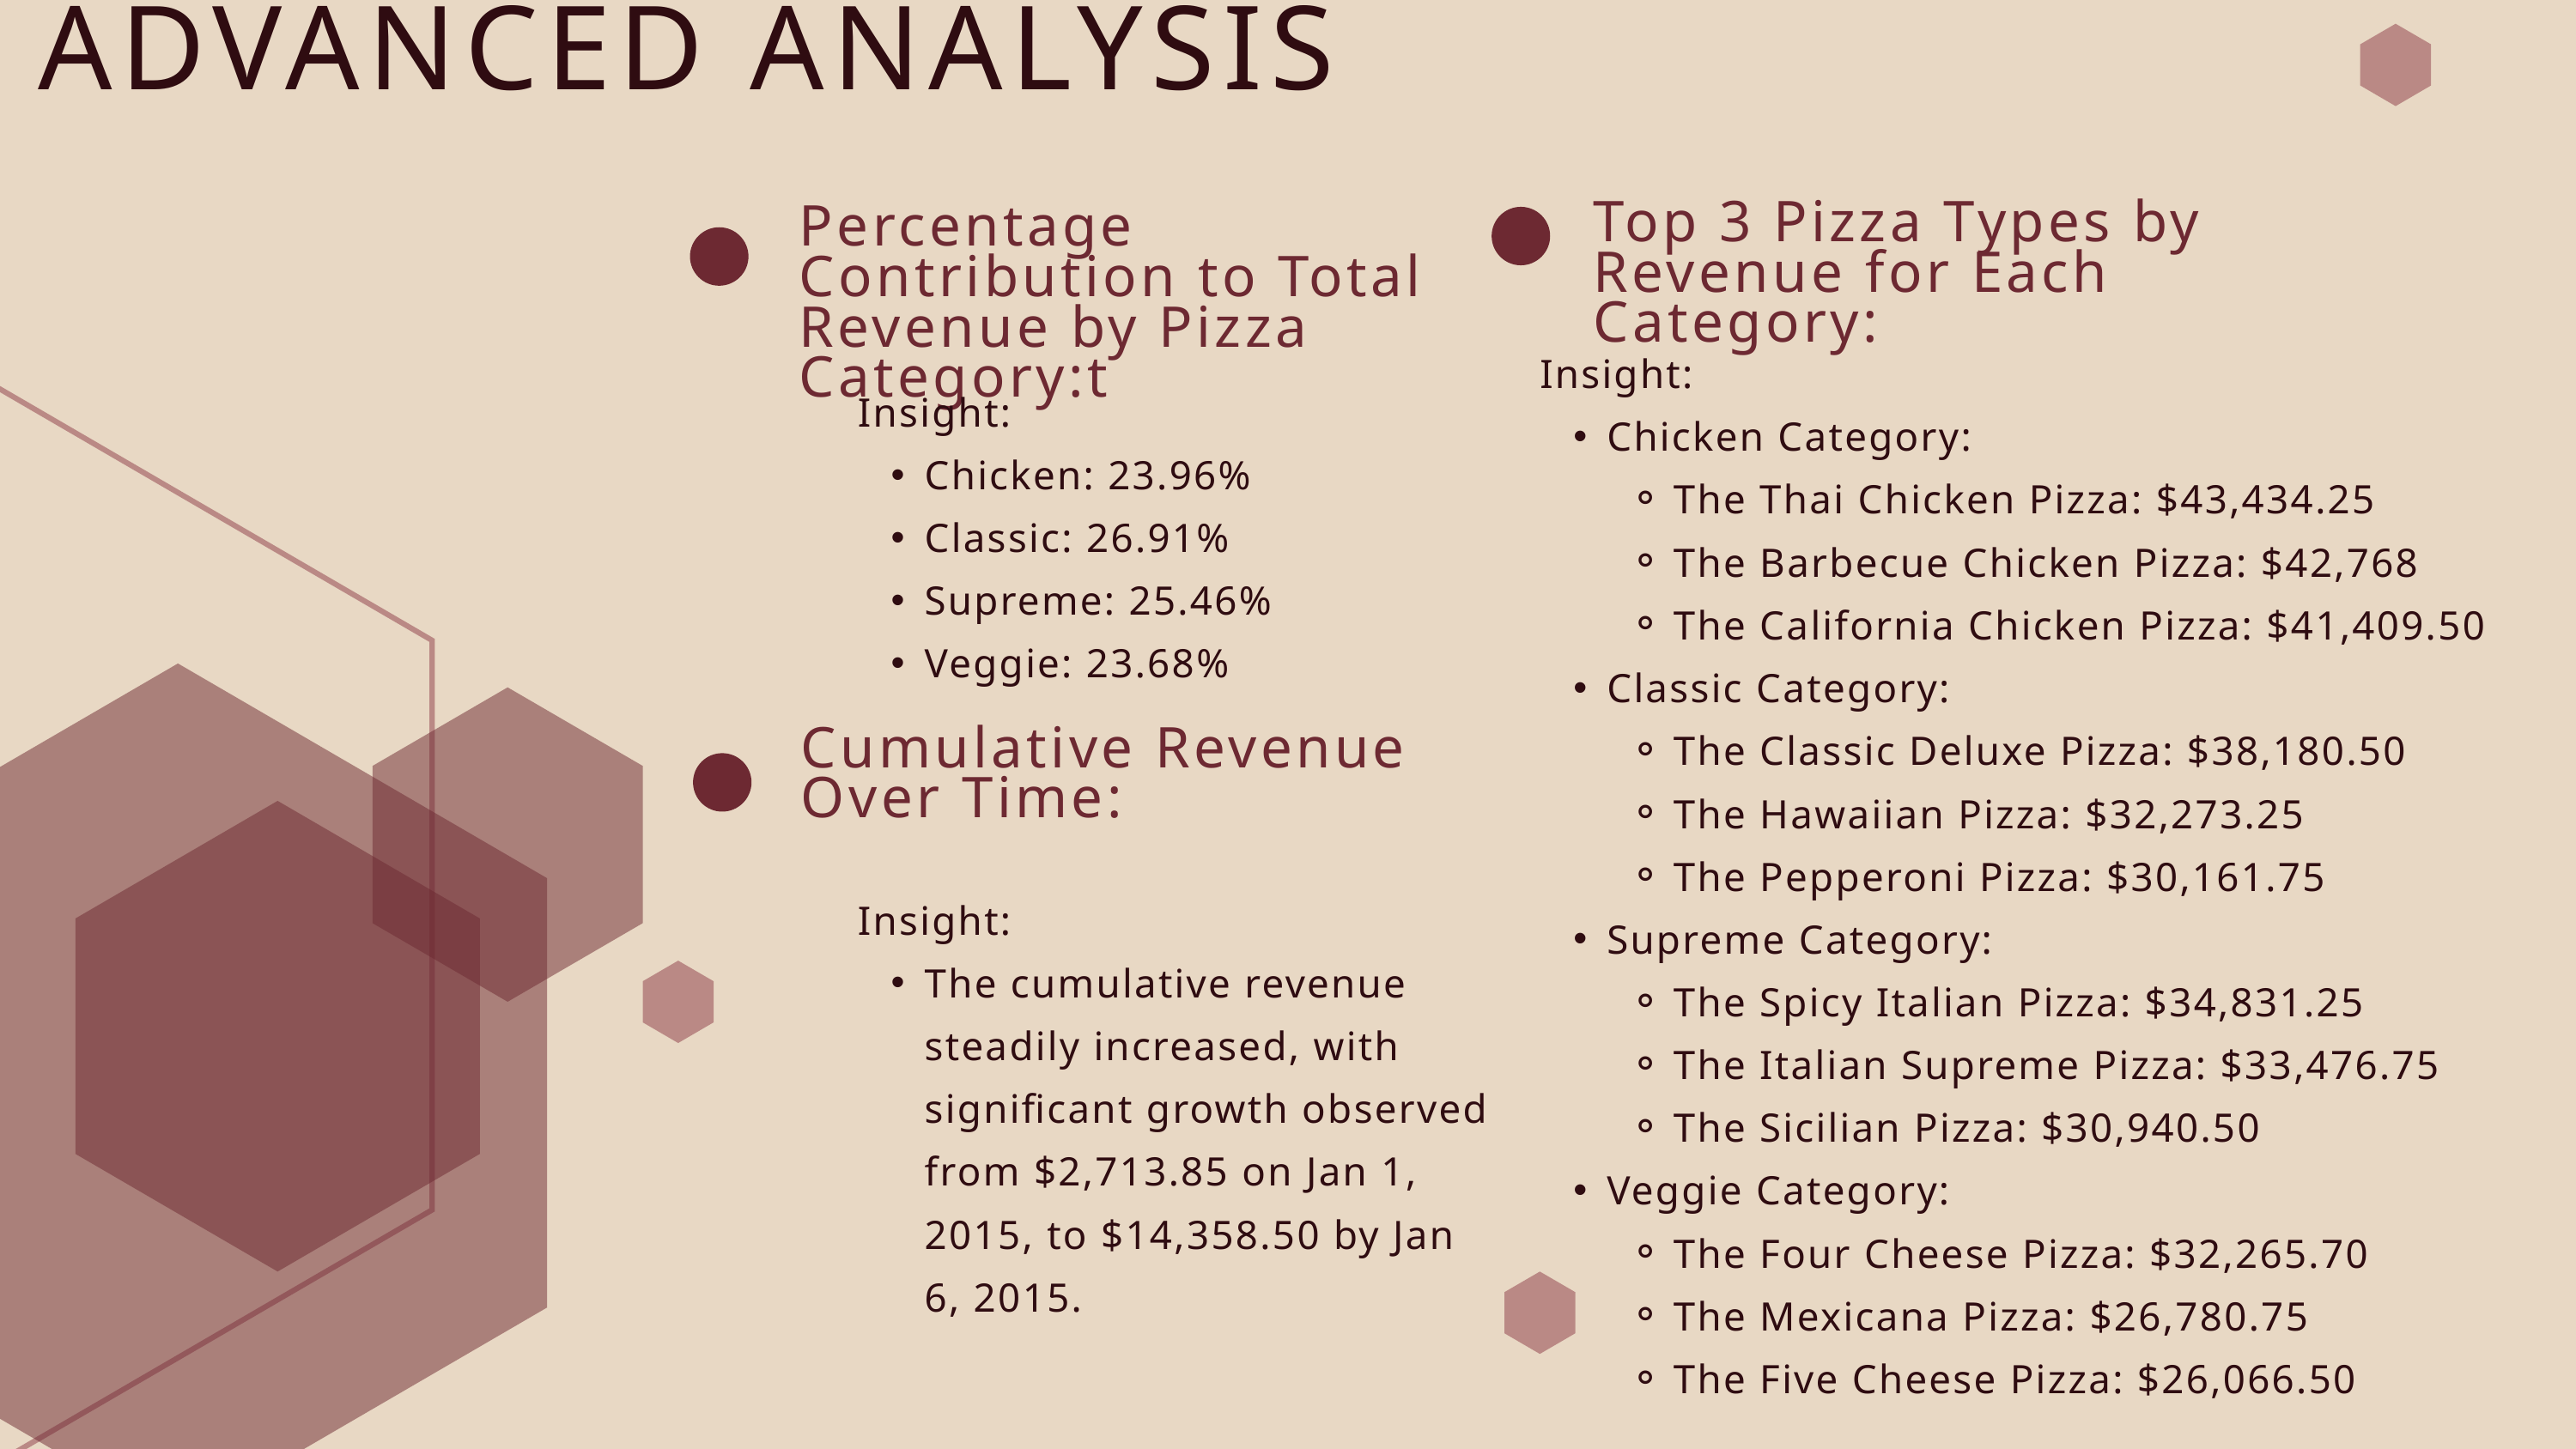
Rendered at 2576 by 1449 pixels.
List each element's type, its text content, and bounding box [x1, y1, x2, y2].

text_box Insight: Chicken Category: The Thai Chicken Pizza: $43,434.25 The Barbecue Chicken Pizza: $42,768 The California Chicken Pizza: $41,409.50 Classic Category: The Classic Deluxe Pizza: $38,180.50 The Hawaiian Pizza: $32,273.25 The Pepperoni Pizza: $30,161.75 Supreme Category: The Spicy Italian Pizza: $34,831.25 The Italian Supreme Pizza: $33,476.75 The Sicilian Pizza: $30,940.50 Veggie Category: The Four Cheese Pizza: $32,265.70 The Mexicana Pizza: $26,780.75 The Five Cheese Pizza: $26,066.50 [1540, 333, 2527, 1449]
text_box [692, 753, 752, 812]
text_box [75, 800, 481, 1272]
text_box Percentage Contribution to Total Revenue by Pizza Category:t [799, 206, 1433, 409]
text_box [2360, 23, 2432, 106]
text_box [1491, 206, 1551, 266]
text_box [0, 355, 433, 662]
text_box Insight: The cumulative revenue steadily increased, with significant growth observed from $2,713.85 on Jan 1, 2015, to $14,358.50 by Jan 6, 2015. [857, 880, 1492, 1383]
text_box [690, 227, 749, 287]
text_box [1504, 1271, 1576, 1355]
text_box Insight: Chicken: 23.96% Classic: 26.91% Supreme: 25.46% Veggie: 23.68% [857, 372, 1492, 749]
text_box ADVANCED ANALYSIS [0, 8, 1481, 113]
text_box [642, 960, 714, 1044]
text_box Top 3 Pizza Types by Revenue for Each Category: [1593, 202, 2368, 333]
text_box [372, 687, 643, 1003]
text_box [0, 663, 548, 1449]
text_box Cumulative Revenue Over Time: [801, 728, 1436, 829]
